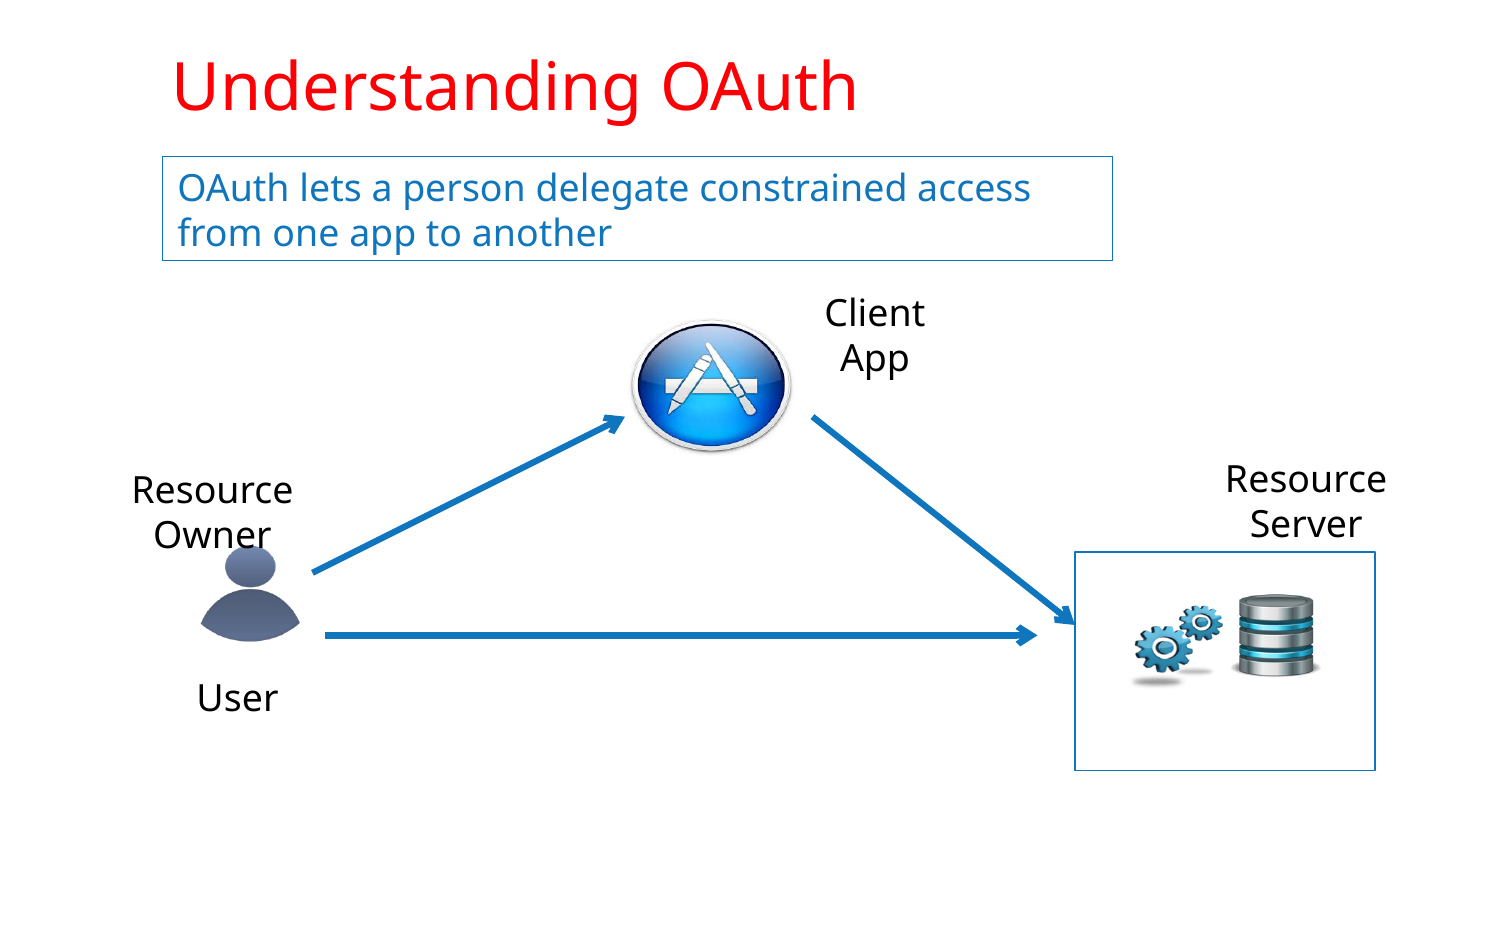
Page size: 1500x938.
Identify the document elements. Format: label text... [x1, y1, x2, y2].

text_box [312, 416, 626, 574]
text_box Resource Owner [99, 458, 307, 563]
text_box Resource Server [1187, 447, 1425, 553]
text_box User [162, 666, 313, 727]
text_box Client App [799, 281, 950, 386]
picture [624, 312, 799, 457]
text_box OAuth lets a person delegate constrained access from one app to another [162, 156, 1113, 261]
picture [1124, 593, 1327, 690]
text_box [812, 416, 1076, 626]
title Understanding OAuth [156, 73, 1500, 132]
text_box [1074, 552, 1375, 771]
picture [187, 541, 313, 646]
